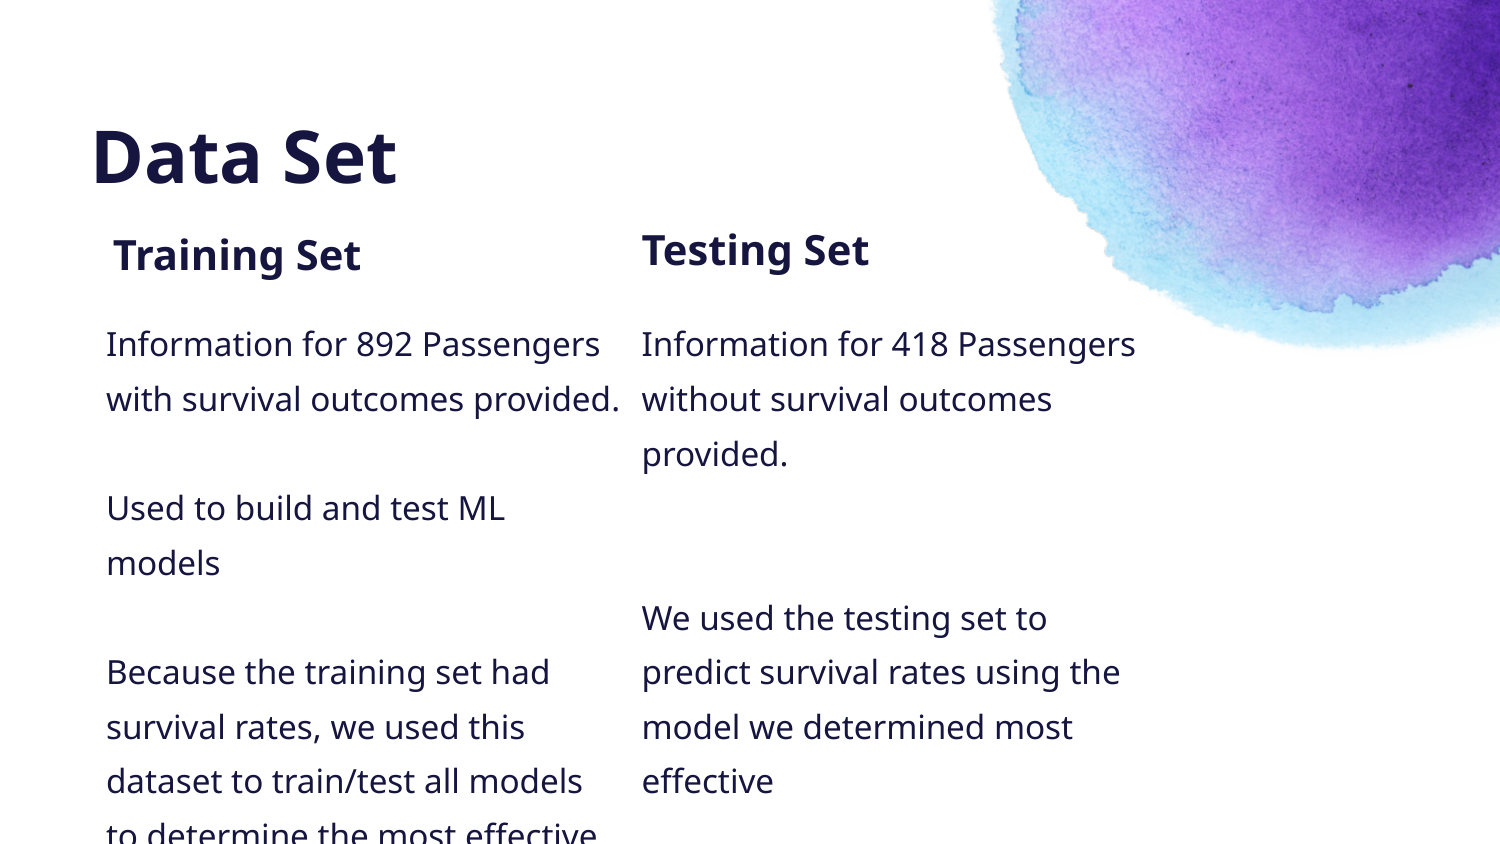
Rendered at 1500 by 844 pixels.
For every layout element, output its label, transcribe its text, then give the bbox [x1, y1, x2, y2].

text_box Information for 892 Passengers with survival outcomes provided. Used to build and test ML models Because the training set had survival rates, we used this dataset to train/test all models to determine the most effective model. [91, 301, 638, 754]
text_box Data Set [75, 103, 931, 207]
text_box Training Set [97, 220, 532, 287]
picture [861, 0, 1500, 439]
text_box Information for 418 Passengers without survival outcomes provided. We used the testing set to predict survival rates using the model we determined most effective [638, 301, 1174, 721]
text_box Testing Set [626, 216, 931, 282]
